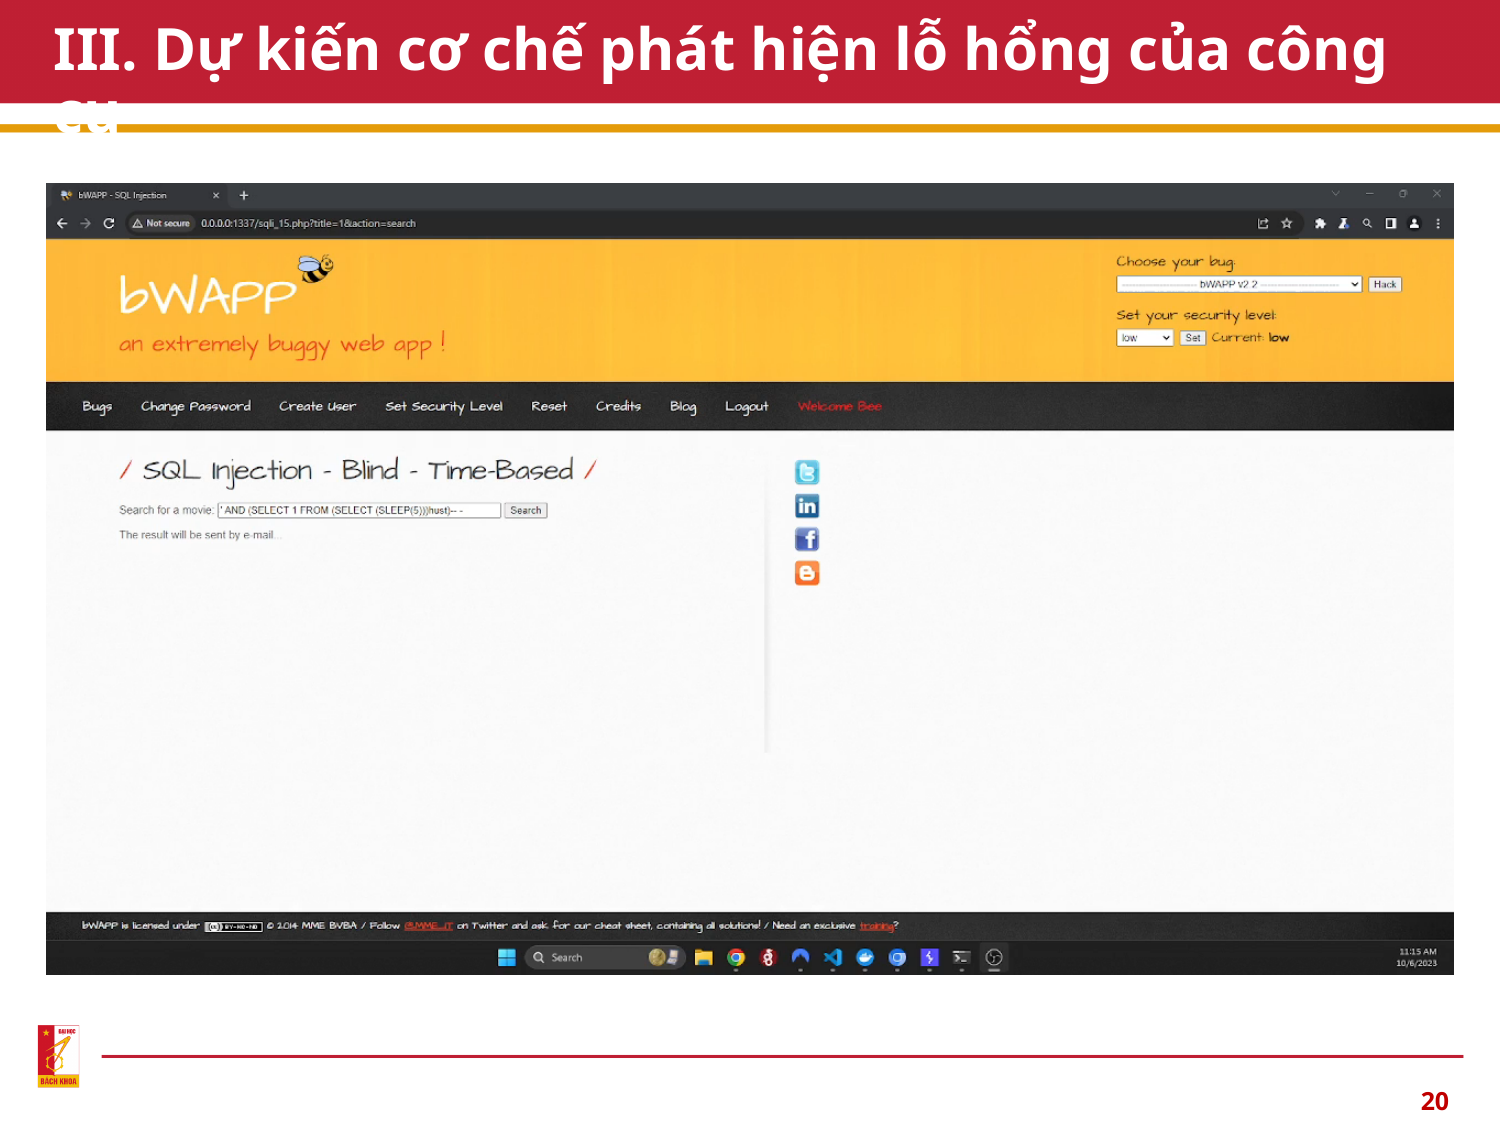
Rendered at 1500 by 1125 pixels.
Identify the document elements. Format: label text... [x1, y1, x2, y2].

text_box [45, 182, 1455, 975]
title III. Dự kiến cơ chế phát hiện lỗ hổng của công cụ [38, 12, 1462, 87]
slide_number 20 [1126, 1078, 1464, 1125]
picture [0, 0, 1500, 1125]
